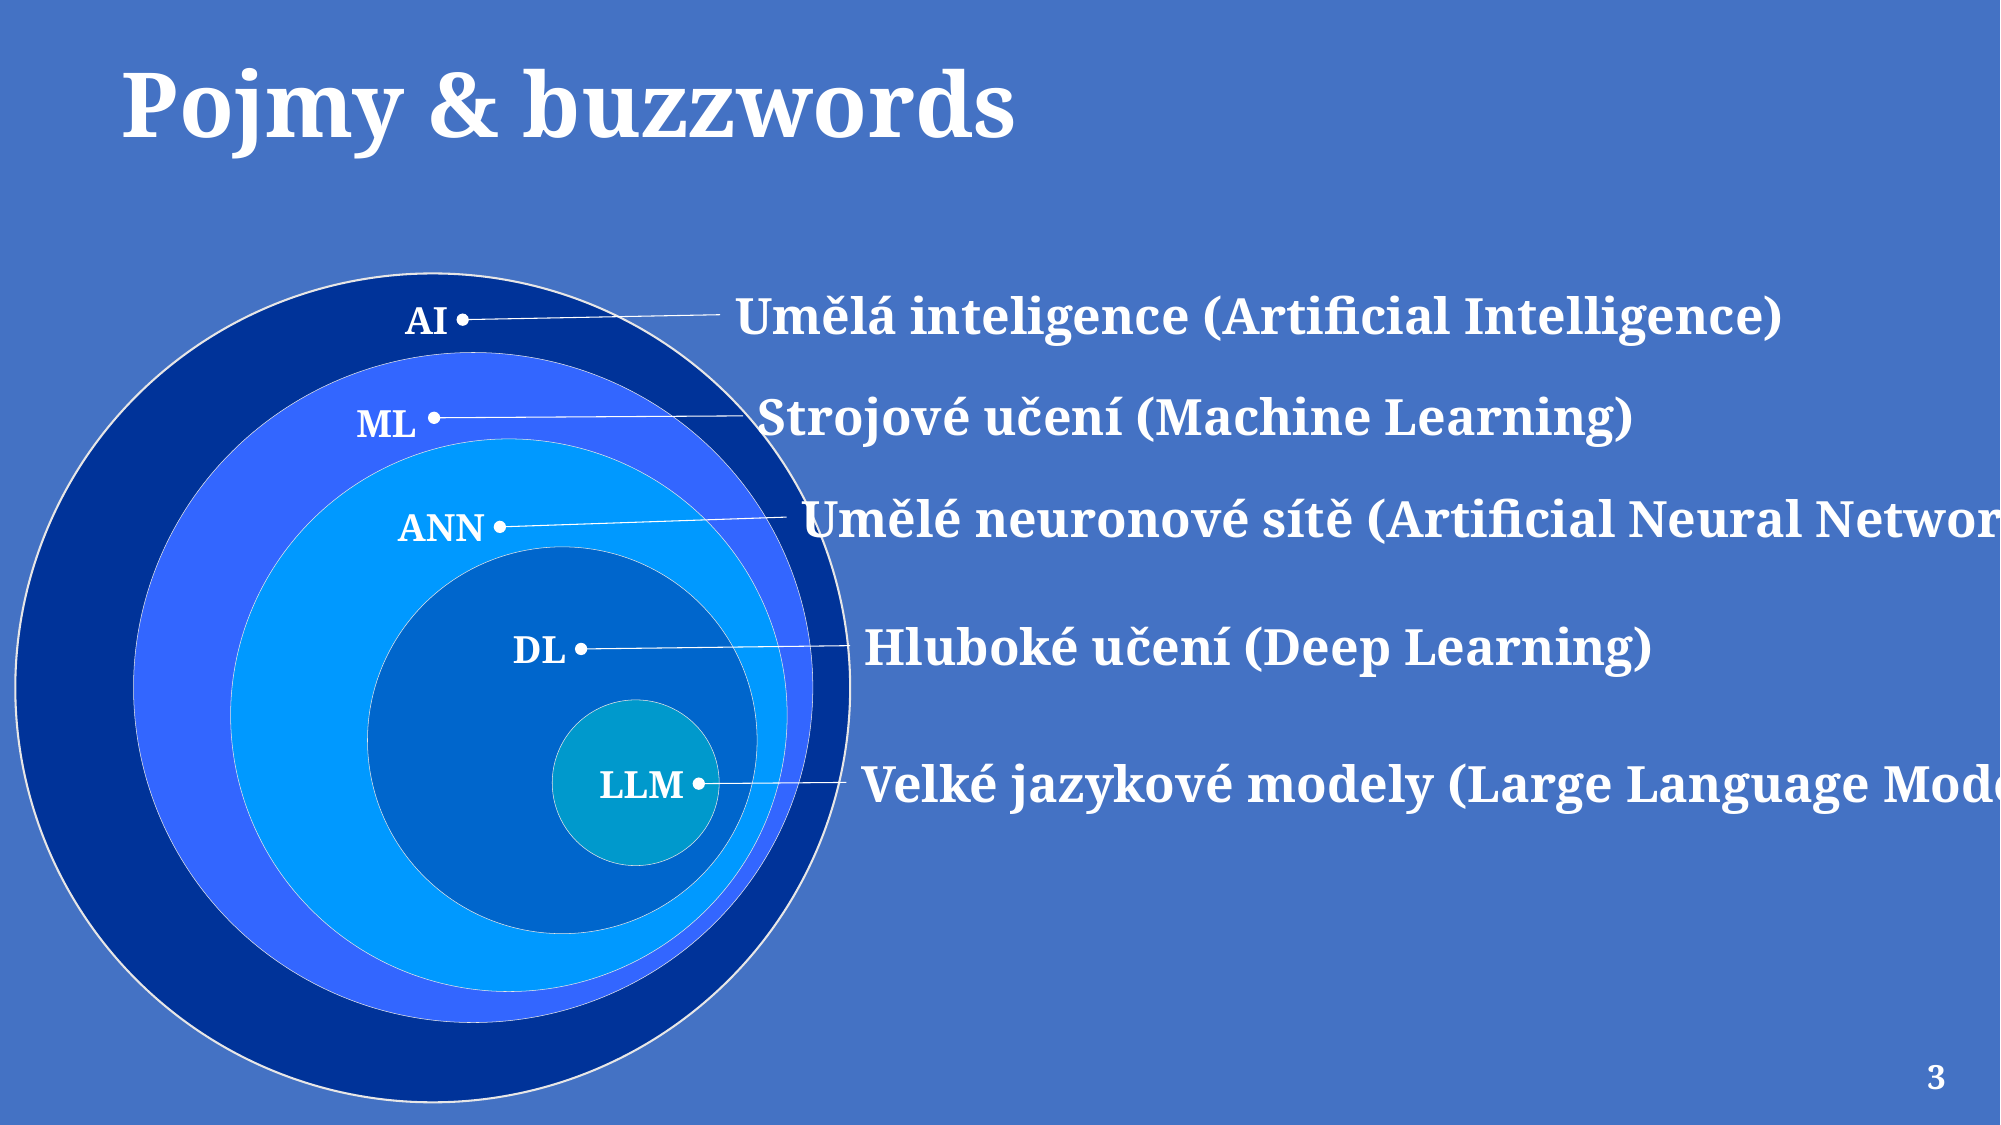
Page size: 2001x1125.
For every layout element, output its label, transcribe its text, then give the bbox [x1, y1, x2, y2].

title Pojmy & buzzwords [106, 52, 1107, 165]
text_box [133, 352, 1585, 1023]
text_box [367, 546, 1621, 934]
slide_number 3 [1909, 1048, 1964, 1109]
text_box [15, 273, 1721, 1103]
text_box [552, 699, 2000, 866]
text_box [230, 438, 1998, 992]
